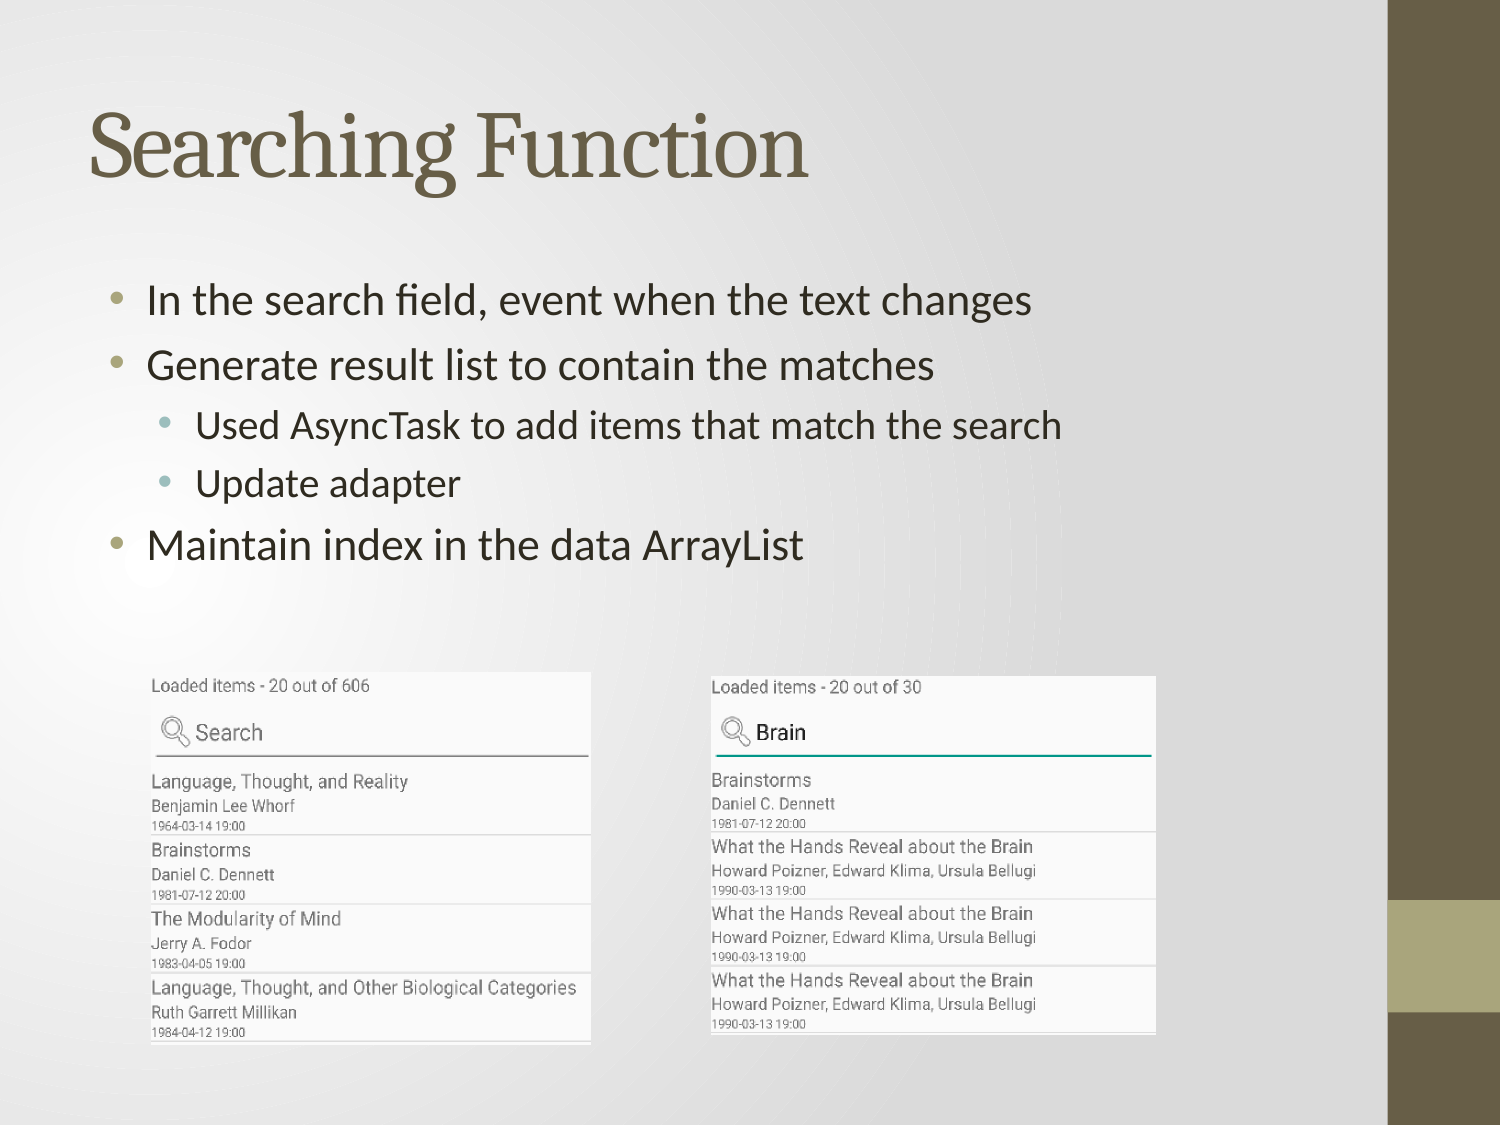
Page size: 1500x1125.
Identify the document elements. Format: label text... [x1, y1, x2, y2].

title Searching Function [75, 45, 1325, 233]
picture [150, 672, 592, 1046]
list In the search field, event when the text changes Generate result list to contain the matches Used AsyncTask to add items that match the search Update adapter Maintain index in the data ArrayList [75, 262, 1325, 1050]
picture [711, 675, 1156, 1036]
